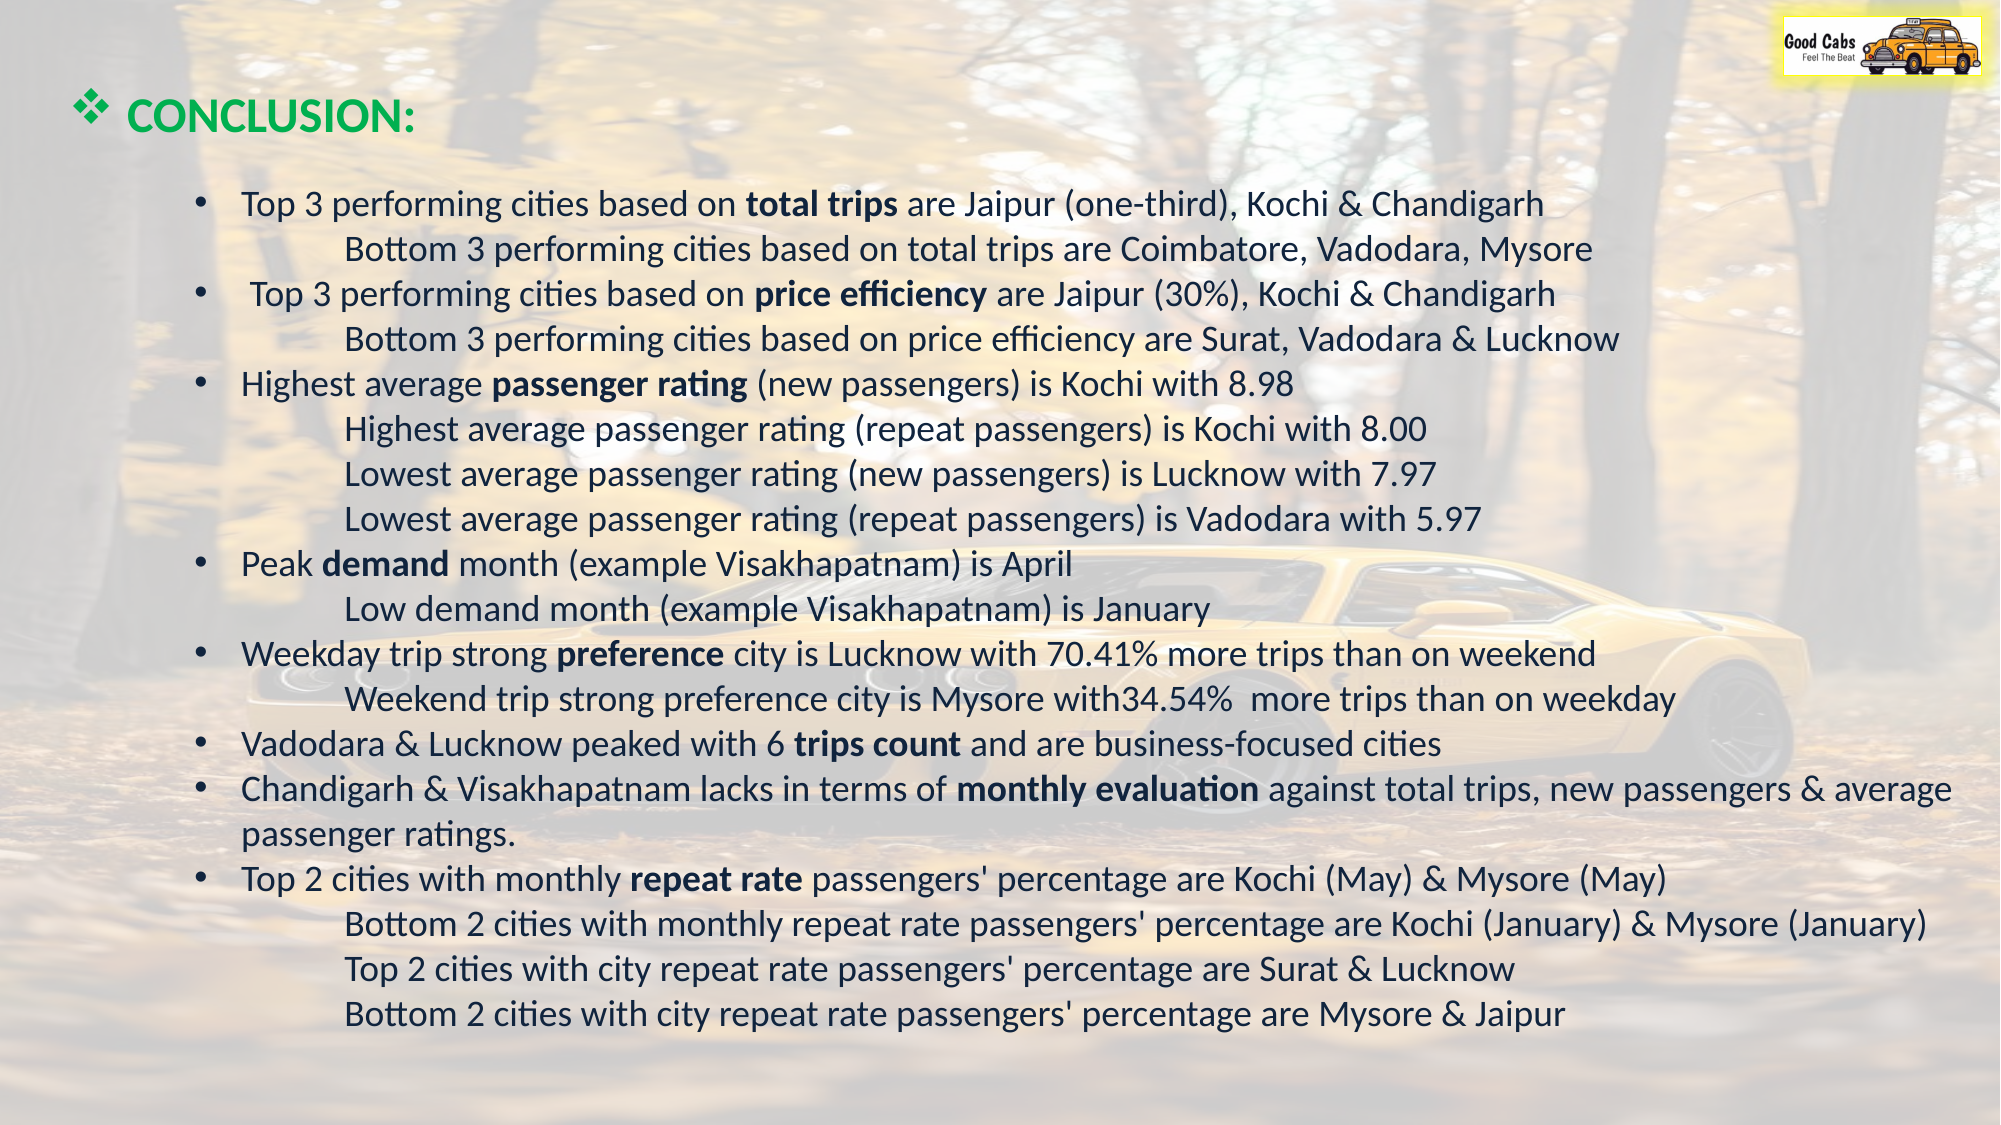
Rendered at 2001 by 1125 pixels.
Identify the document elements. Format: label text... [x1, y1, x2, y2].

picture [1783, 15, 1982, 76]
text_box CONCLUSION: [54, 75, 437, 150]
text_box Top 3 performing cities based on total trips are Jaipur (one-third), Kochi & Chandigarh Bottom 3 performing cities based on total trips are Coimbatore, Vadodara, Mysore Top 3 performing cities based on price efficiency are Jaipur (30%), Kochi & Chandigarh Bottom 3 performing cities based on price efficiency are Surat, Vadodara & Lucknow Highest average passenger rating (new passengers) is Kochi with 8.98 Highest average passenger rating (repeat passengers) is Kochi with 8.00 Lowest average passenger rating (new passengers) is Lucknow with 7.97 Lowest average passenger rating (repeat passengers) is Vadodara with 5.97 Peak demand month (example Visakhapatnam) is April Low demand month (example Visakhapatnam) is January Weekday trip strong preference city is Lucknow with 70.41% more trips than on weekend Weekend trip strong preference city is Mysore with34.54% more trips than on weekday Vadodara & Lucknow peaked with 6 trips count and are business-focused cities Chandigarh & Visakhapatnam lacks in terms of monthly evaluation against total trips, new passengers & average passenger ratings. Top 2 cities with monthly repeat rate passengers' percentage are Kochi (May) & Mysore (May) Bottom 2 cities with monthly repeat rate passengers' percentage are Kochi (January) & Mysore (January) Top 2 cities with city repeat rate passengers' percentage are Surat & Lucknow Bottom 2 cities with city repeat rate passengers' percentage are Mysore & Jaipur [179, 171, 1982, 1042]
